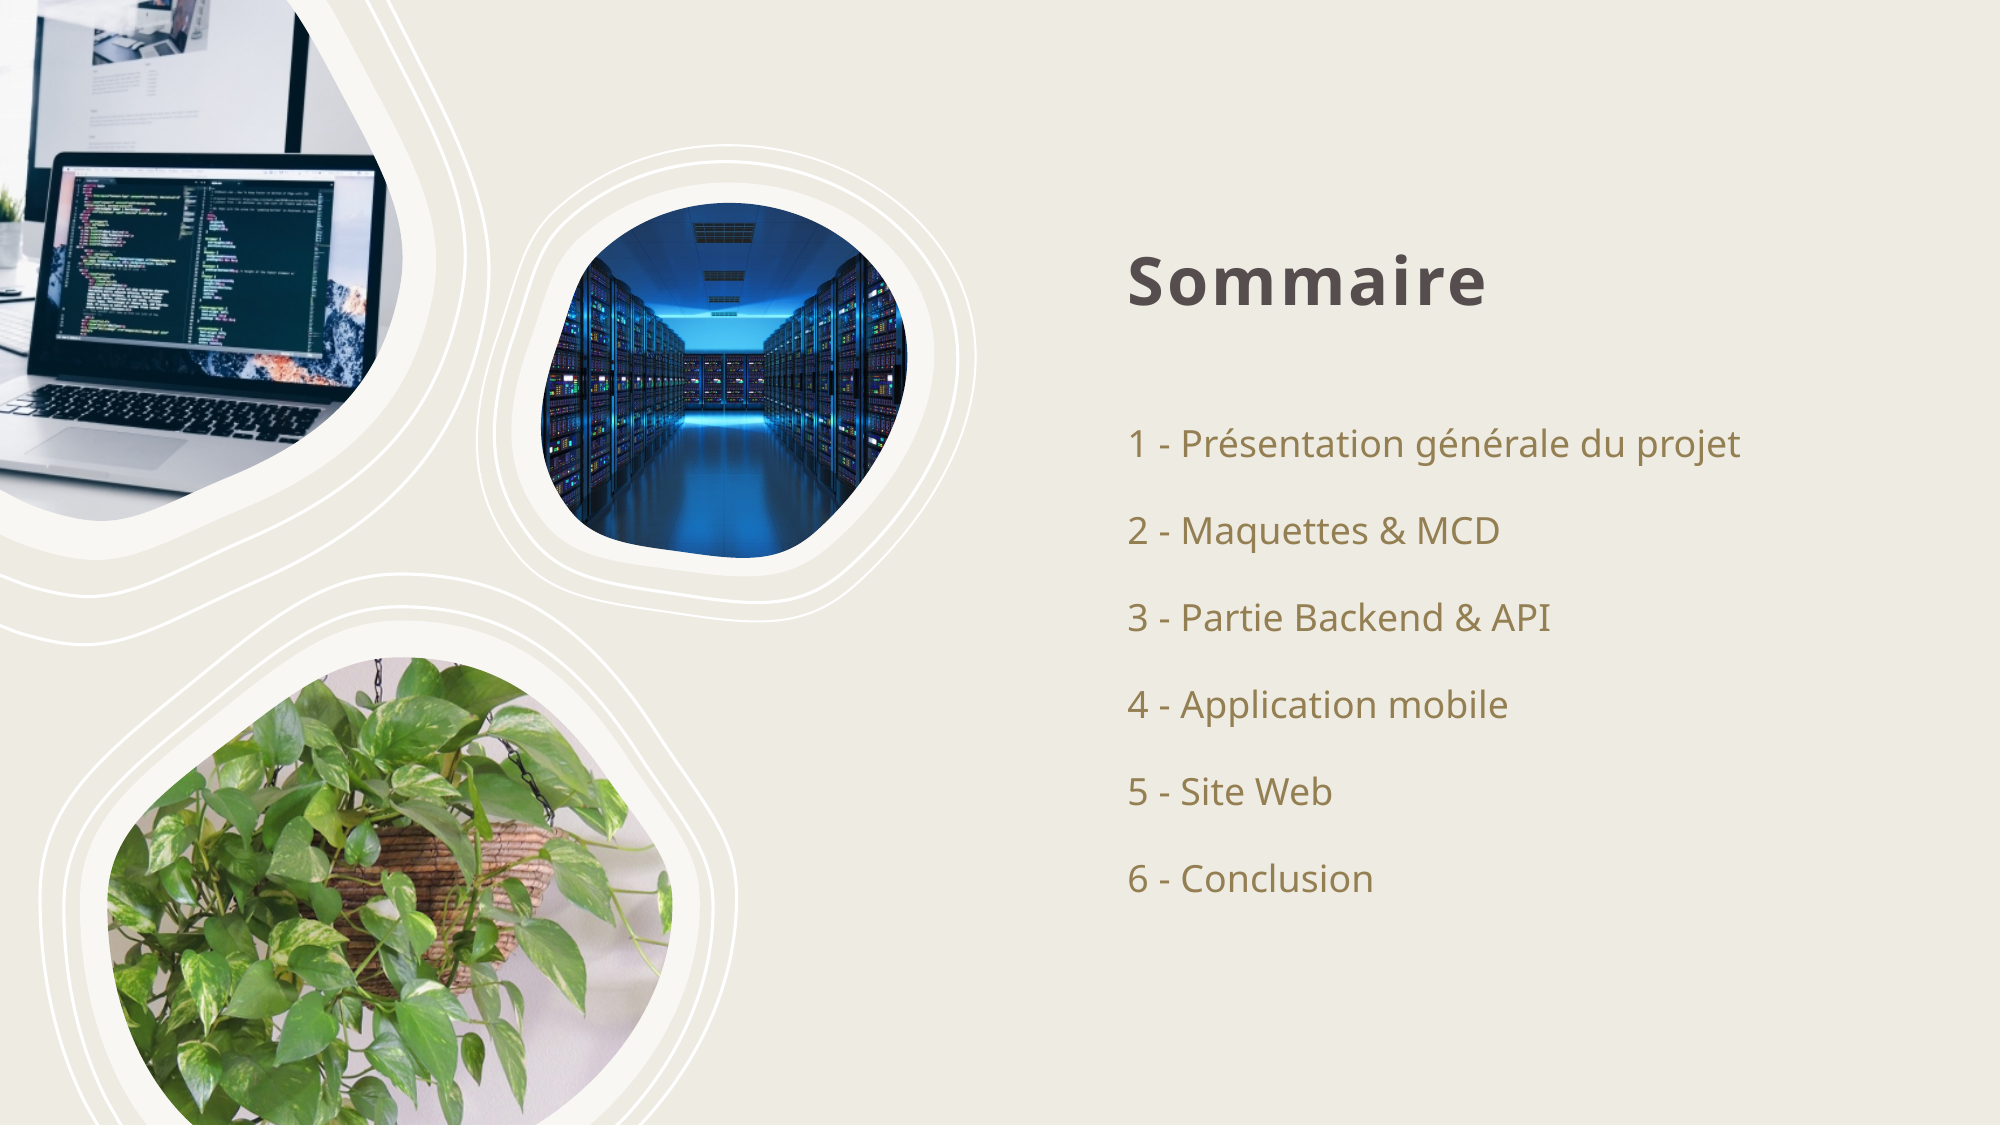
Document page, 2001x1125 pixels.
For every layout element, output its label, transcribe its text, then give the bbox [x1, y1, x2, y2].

picture [0, 0, 403, 522]
picture [540, 202, 908, 559]
title Sommaire [1109, 71, 1917, 335]
list 1 - Présentation générale du projet 2 - Maquettes & MCD 3 - Partie Backend & API 4 - Application mobile 5 - Site Web 6 - Conclusion [1109, 379, 1893, 979]
picture [107, 657, 673, 1125]
